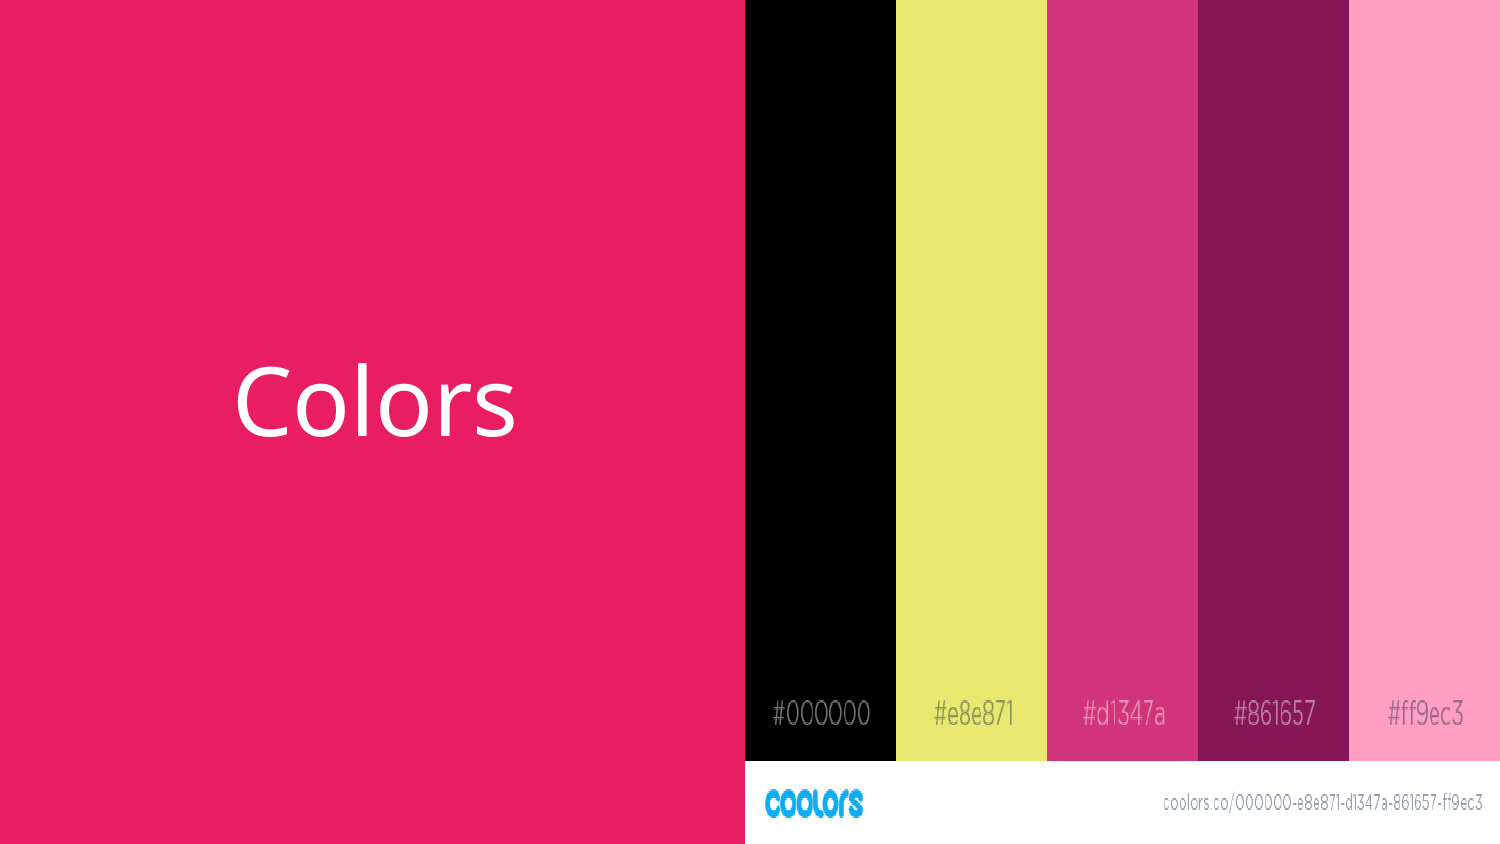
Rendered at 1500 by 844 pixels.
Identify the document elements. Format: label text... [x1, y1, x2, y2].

picture [745, 0, 1500, 844]
title Colors [43, 176, 708, 471]
